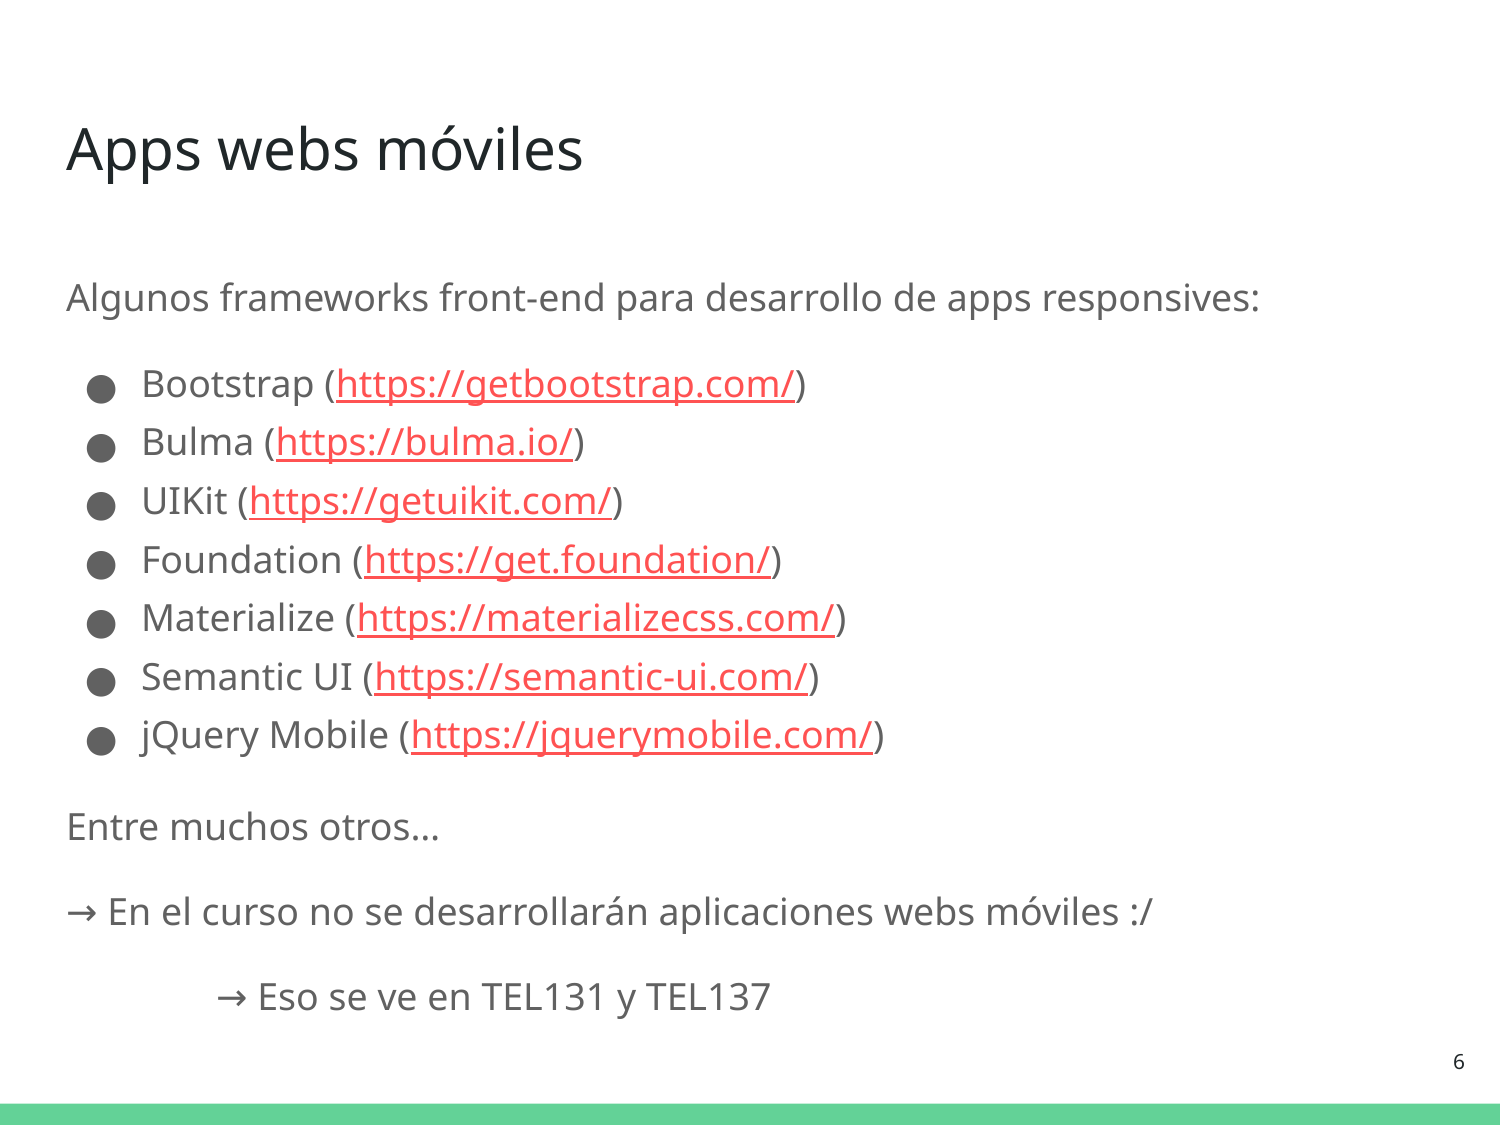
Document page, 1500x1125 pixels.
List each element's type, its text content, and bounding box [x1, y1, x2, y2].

title Apps webs móviles [51, 97, 1449, 223]
slide_number ‹#› [1389, 1019, 1480, 1106]
list Algunos frameworks front-end para desarrollo de apps responsives: Bootstrap (https://getbootstrap.com/) Bulma (https://bulma.io/) UIKit (https://getuikit.com/) Foundation (https://get.foundation/) Materialize (https://materializecss.com/) Semantic UI (https://semantic-ui.com/) jQuery Mobile (https://jquerymobile.com/) Entre muchos otros… → En el curso no se desarrollarán aplicaciones webs móviles :/ → Eso se ve en TEL131 y TEL137 [51, 252, 1449, 1000]
